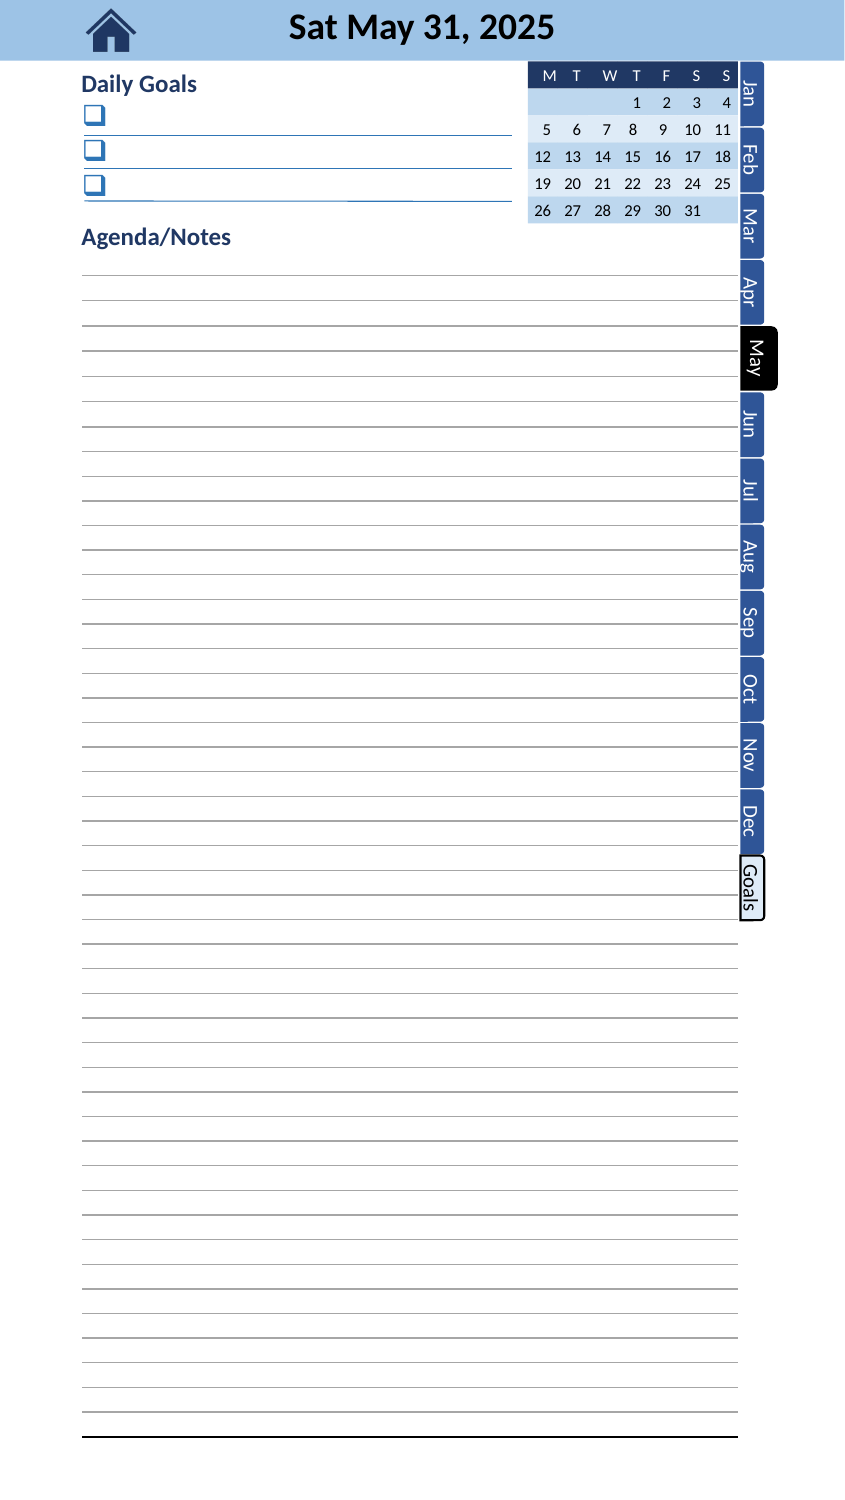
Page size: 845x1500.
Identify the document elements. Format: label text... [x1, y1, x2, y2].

picture [82, 1, 140, 59]
list Sat May 31, 2025 [190, 0, 655, 61]
